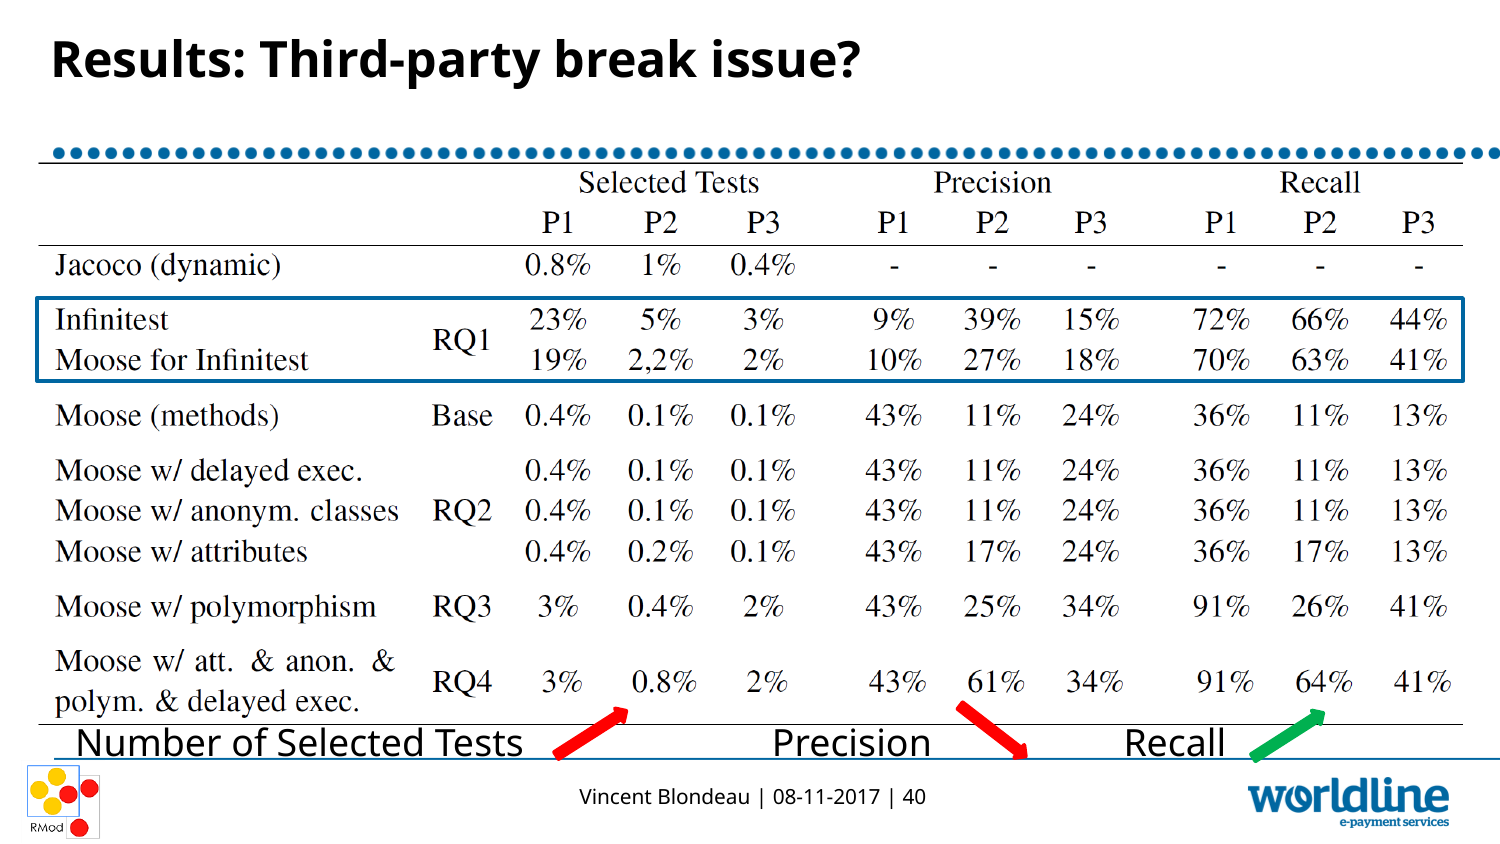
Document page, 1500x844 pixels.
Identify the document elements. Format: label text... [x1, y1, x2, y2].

text_box [986, 734, 1028, 760]
text_box Precision [757, 734, 957, 771]
picture [0, 0, 1500, 844]
text_box Recall [1108, 734, 1242, 771]
text_box Number of Selected Tests [60, 734, 540, 771]
text_box [1249, 734, 1302, 764]
title Results: Third-party break issue? [35, 20, 1471, 139]
text_box [552, 734, 602, 761]
